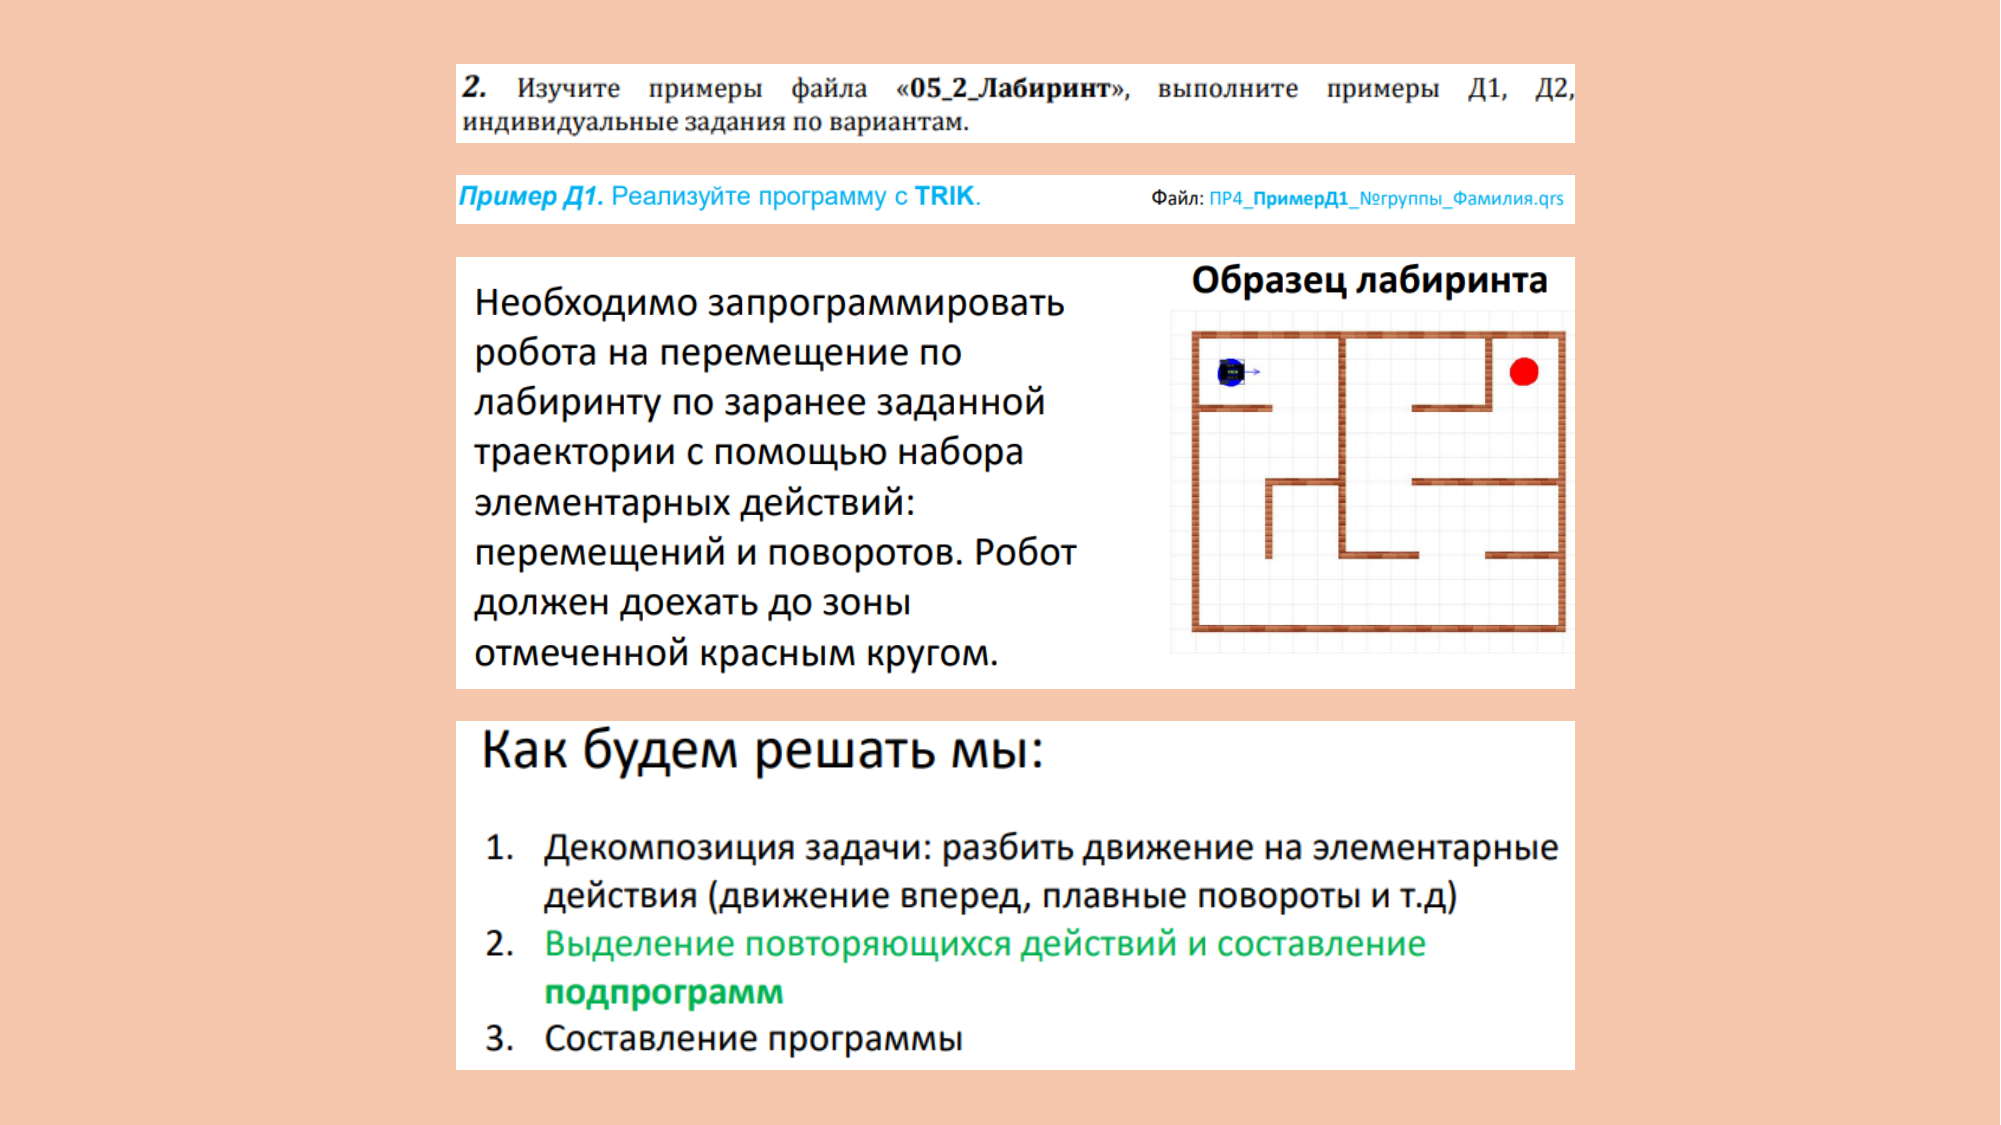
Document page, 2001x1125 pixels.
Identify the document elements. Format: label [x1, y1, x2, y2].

picture [456, 256, 1575, 689]
picture [456, 721, 1575, 1071]
picture [456, 63, 1575, 143]
picture [456, 175, 1575, 225]
